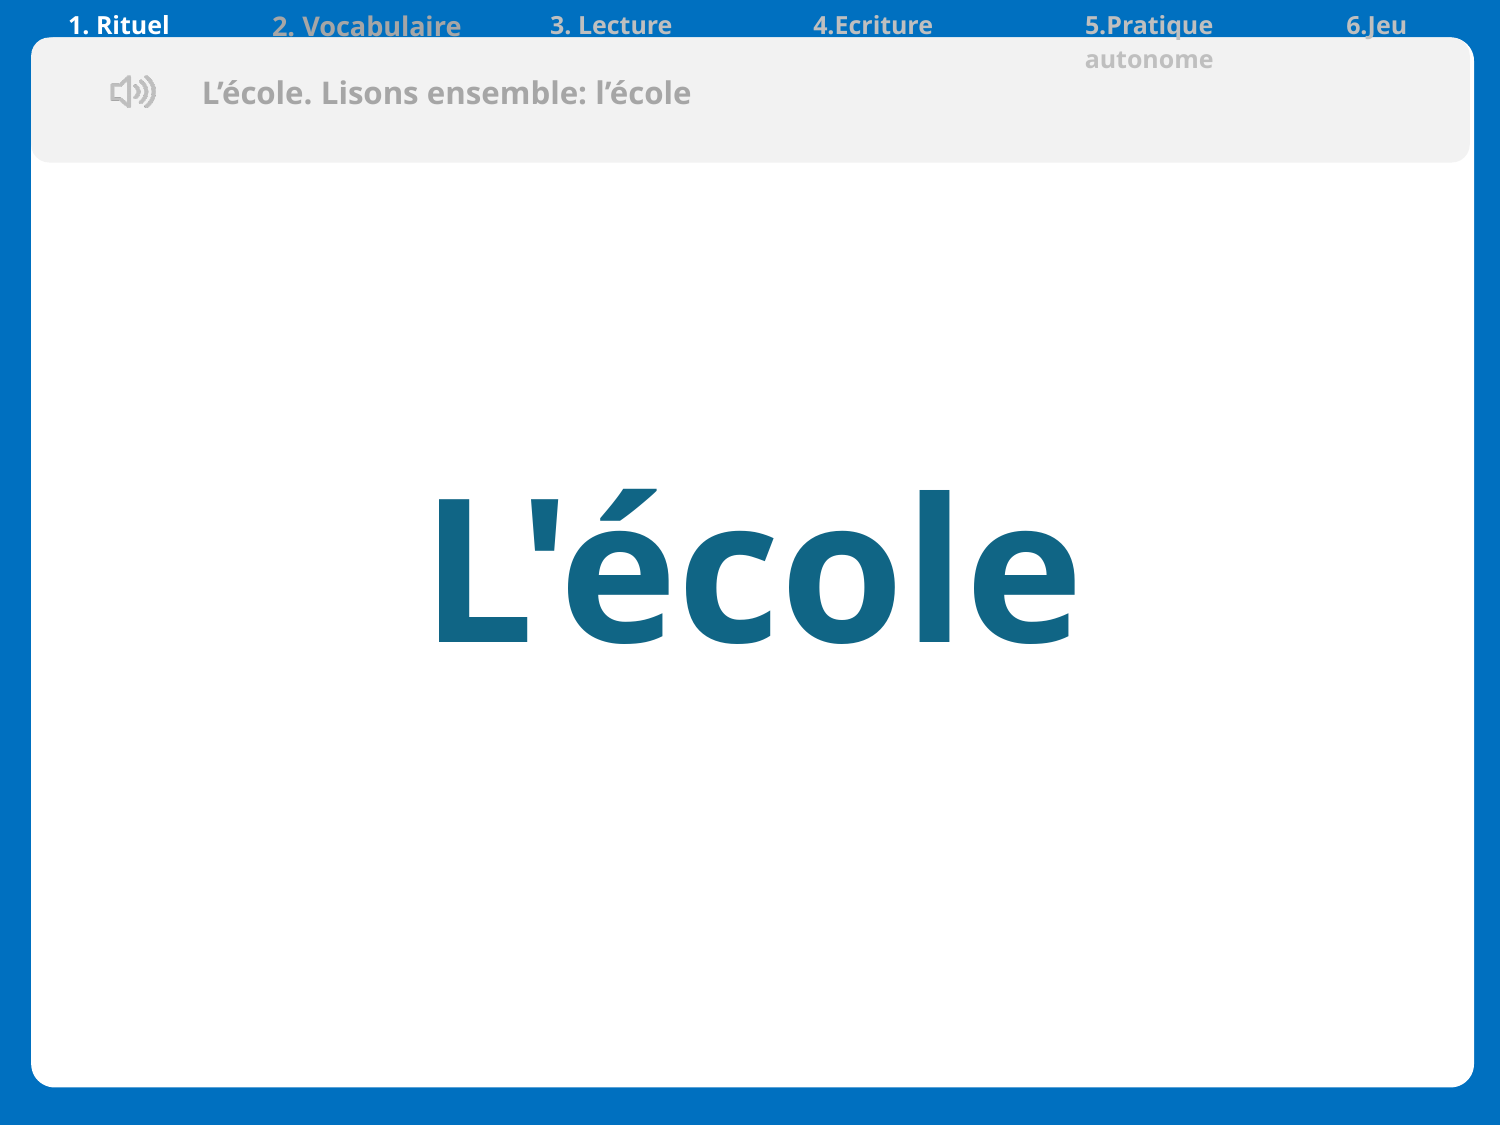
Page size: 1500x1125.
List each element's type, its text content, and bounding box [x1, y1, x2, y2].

table_header 2. Vocabulaire [245, 0, 489, 61]
table_header 1. Rituel [0, 0, 245, 83]
table_header 5.Pratique autonome [1013, 0, 1286, 61]
text_box [0, 0, 1500, 1125]
text_box [29, 43, 1472, 165]
table_header 4.Ecriture [734, 0, 1013, 61]
text_box L'école [29, 42, 1477, 1090]
text_box [110, 83, 156, 108]
text_box L’école. Lisons ensemble: l’école [187, 61, 1362, 161]
table_header 3. Lecture [489, 0, 734, 61]
table_header 6.Jeu [1286, 0, 1468, 83]
